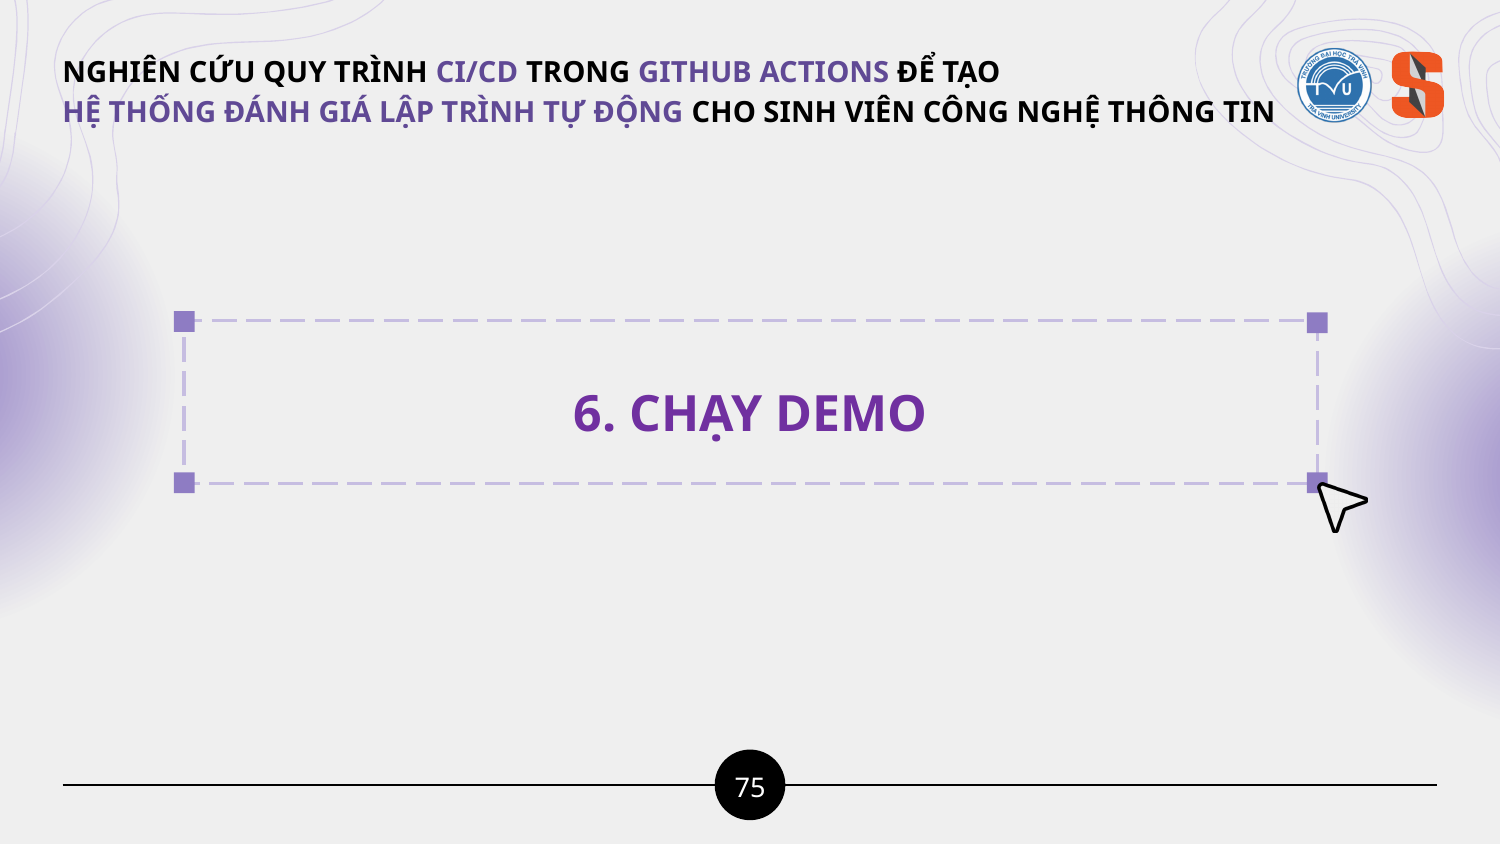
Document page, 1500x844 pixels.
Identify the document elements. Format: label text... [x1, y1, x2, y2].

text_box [47, 32, 1447, 146]
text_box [173, 310, 1368, 533]
text_box 75 [718, 758, 782, 811]
